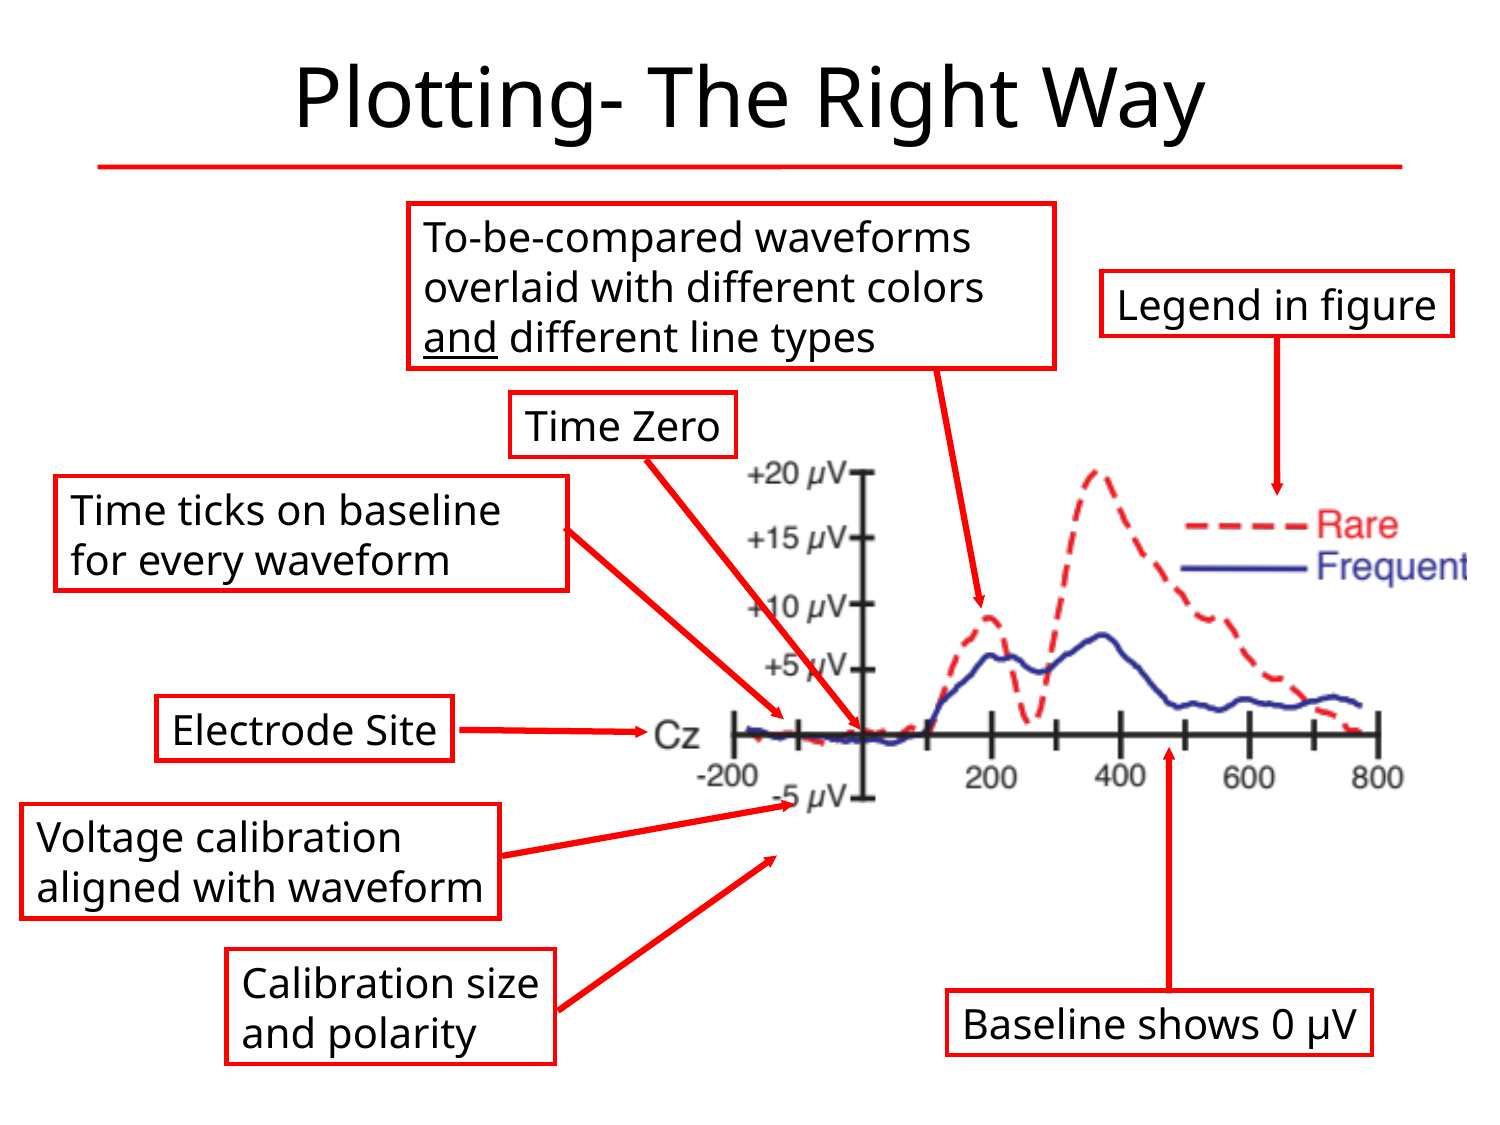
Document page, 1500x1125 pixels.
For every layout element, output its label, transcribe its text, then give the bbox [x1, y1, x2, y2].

text_box Baseline shows 0 µV [947, 990, 1373, 1056]
text_box Calibration size and polarity [226, 949, 555, 1064]
text_box Time ticks on baseline for every waveform [55, 476, 568, 591]
text_box Legend in figure [1101, 271, 1453, 336]
text_box Time Zero [509, 392, 737, 457]
text_box Electrode Site [156, 696, 453, 761]
text_box To-be-compared waveforms overlaid with different colors and different line types [408, 203, 1055, 369]
title Plotting- The Right Way [74, 0, 1426, 188]
picture [653, 456, 1468, 819]
text_box Voltage calibration aligned with waveform [21, 803, 500, 919]
text_box [560, 855, 778, 1010]
text_box [462, 727, 648, 737]
